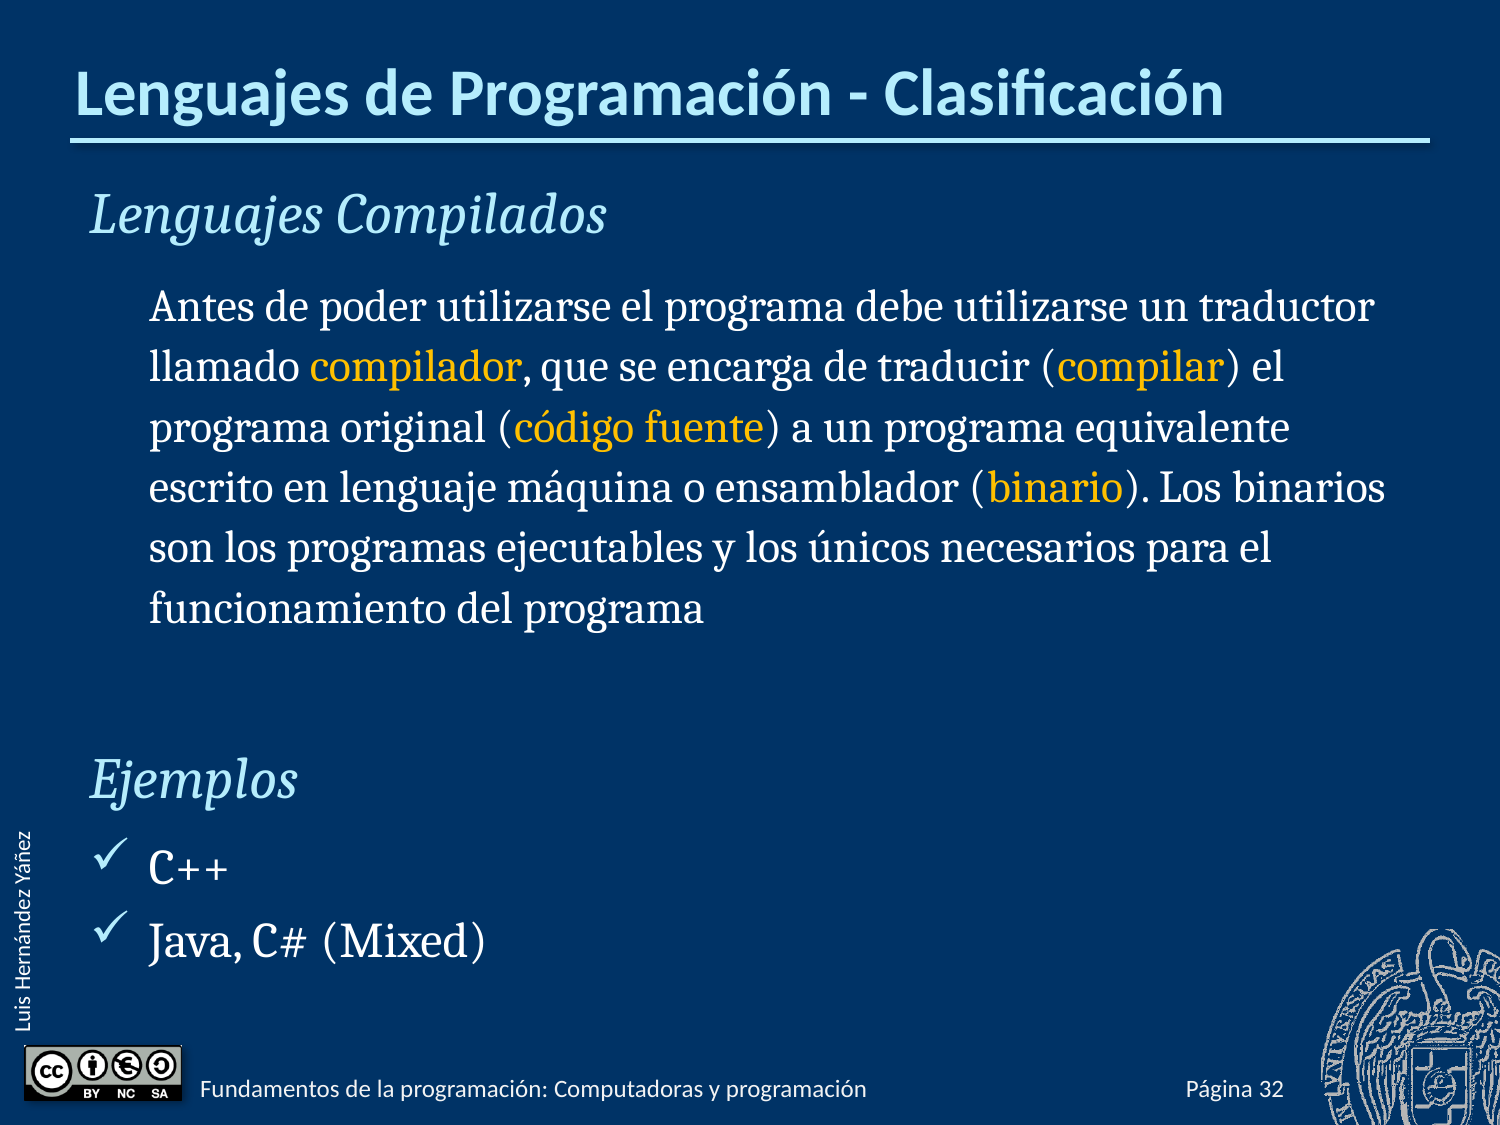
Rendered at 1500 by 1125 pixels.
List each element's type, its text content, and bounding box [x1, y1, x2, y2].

list Lenguajes Compilados Antes de poder utilizarse el programa debe utilizarse un traductor llamado compilador, que se encarga de traducir (compilar) el programa original (código fuente) a un programa equivalente escrito en lenguaje máquina o ensamblador (binario). Los binarios son los programas ejecutables y los únicos necesarios para el funcionamiento del programa Ejemplos C++ Java, C# (Mixed) [75, 160, 1425, 1000]
picture [24, 1045, 182, 1101]
footer Fundamentos de la programación: Computadoras y programación [200, 1042, 1114, 1103]
slide_number Página 32 [1136, 1042, 1285, 1103]
title Lenguajes de Programación - Clasificación [75, 46, 1425, 129]
picture [1321, 929, 1500, 1125]
